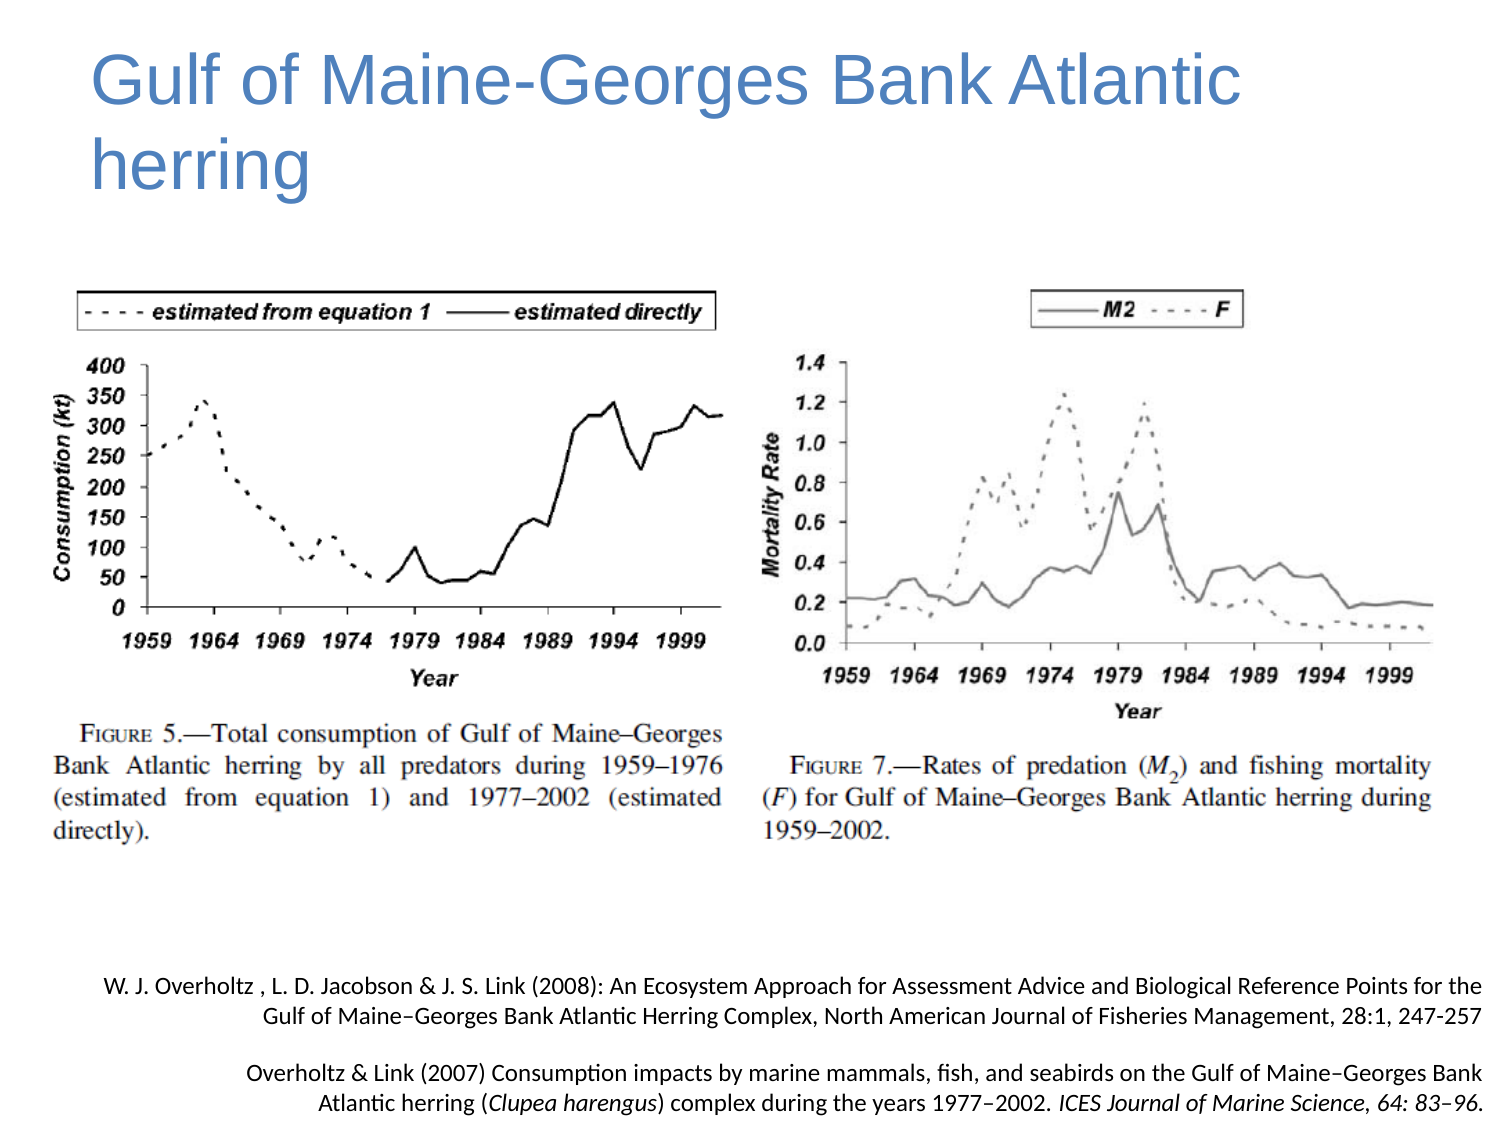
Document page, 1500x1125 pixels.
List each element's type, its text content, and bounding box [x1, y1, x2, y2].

title Gulf of Maine-Georges Bank Atlantic herring [75, 24, 1425, 213]
picture [23, 270, 1476, 876]
text_box Overholtz & Link (2007) Consumption impacts by marine mammals, fish, and seabirds on the Gulf of Maine–Georges Bank Atlantic herring (Clupea harengus) complex during the years 1977–2002. ICES Journal of Marine Science, 64: 83–96. [200, 1049, 1500, 1124]
text_box W. J. Overholtz , L. D. Jacobson & J. S. Link (2008): An Ecosystem Approach for Assessment Advice and Biological Reference Points for the Gulf of Maine–Georges Bank Atlantic Herring Complex, North American Journal of Fisheries Management, 28:1, 247-257 [87, 962, 1500, 1038]
